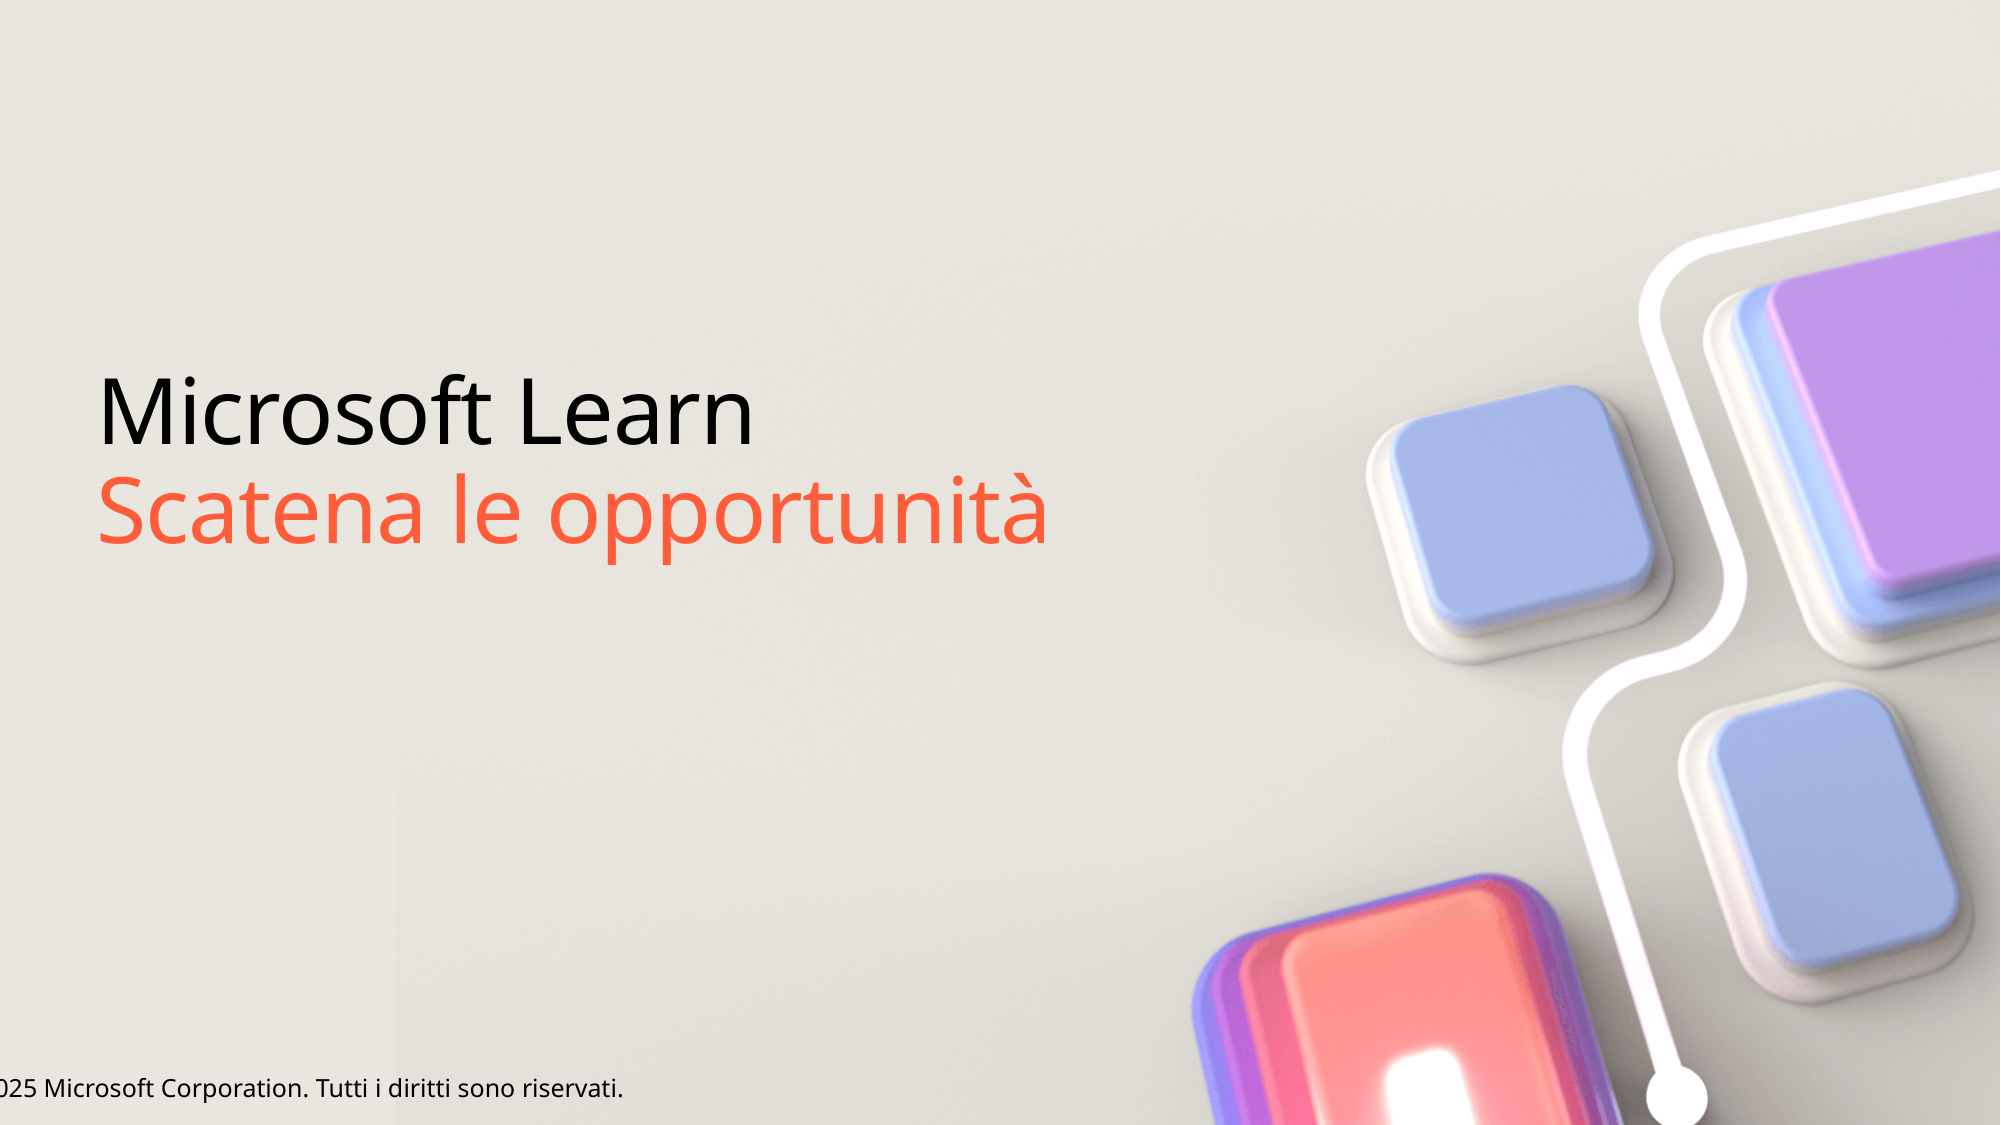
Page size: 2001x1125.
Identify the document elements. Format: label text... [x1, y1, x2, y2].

text_box © 2025 Microsoft Corporation. Tutti i diritti sono riservati. [0, 1072, 626, 1103]
picture [396, 0, 2000, 1125]
title Microsoft Learn Scatena le opportunità [96, 365, 1063, 663]
